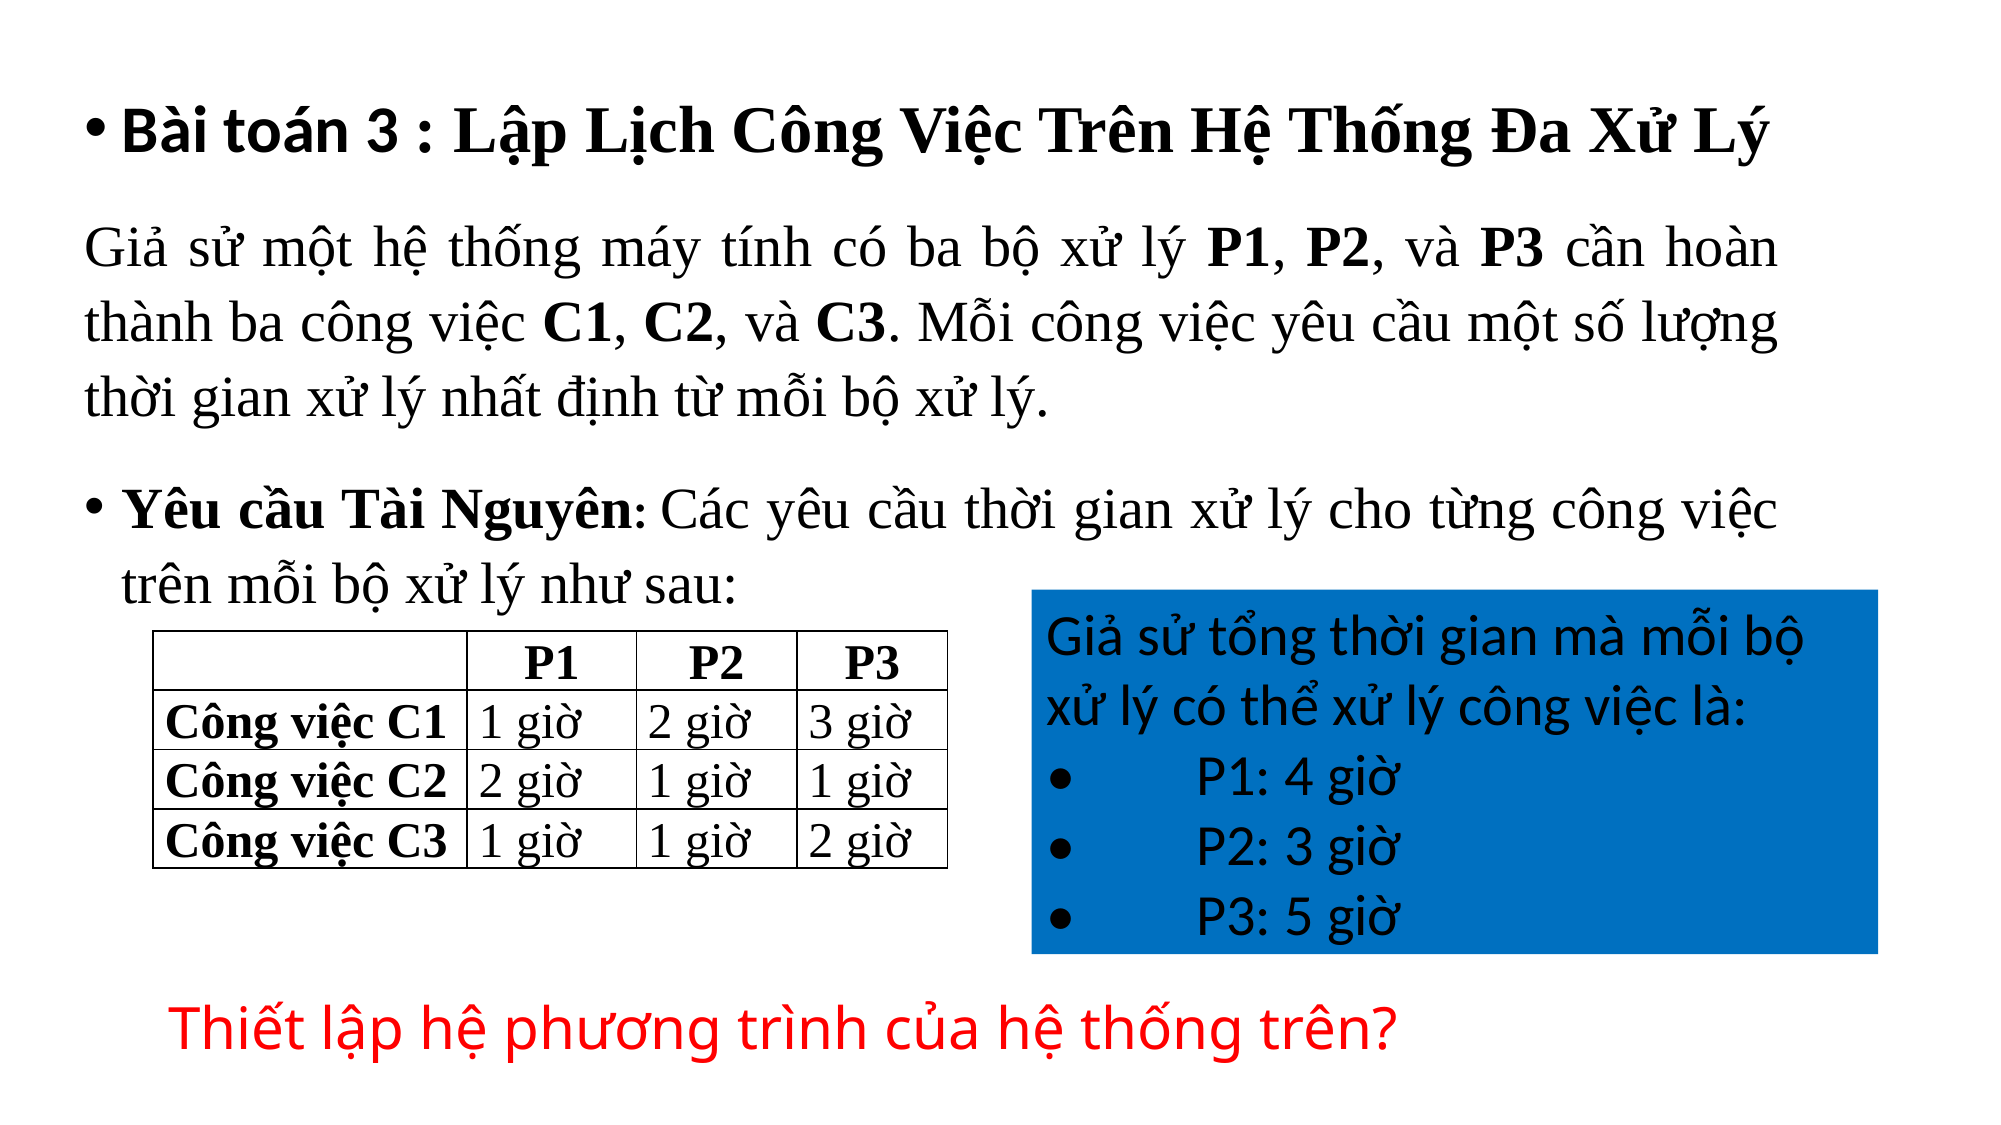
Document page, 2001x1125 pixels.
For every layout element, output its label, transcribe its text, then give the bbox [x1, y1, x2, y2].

table_cell 1 giờ [637, 810, 796, 867]
table_cell Công việc C3 [154, 810, 466, 867]
table_cell 2 giờ [637, 691, 796, 749]
table_cell 1 giờ [468, 691, 636, 749]
text_box Thiết lập hệ phương trình của hệ thống trên? [153, 984, 1613, 1069]
table_cell 1 giờ [468, 810, 636, 867]
table_header P3 [798, 632, 947, 689]
table_cell Công việc C1 [154, 691, 466, 749]
text_box Giả sử tổng thời gian mà mỗi bộ xử lý có thể xử lý công việc là: • P1: 4 giờ • P2: 3 giờ • P3: 5 giờ [1031, 589, 1879, 955]
table_cell 1 giờ [637, 750, 796, 808]
table_header [154, 632, 466, 689]
table_cell Công việc C2 [154, 750, 466, 808]
table_cell 1 giờ [798, 750, 947, 808]
table_header P2 [637, 632, 796, 689]
table_header P1 [468, 632, 636, 689]
table_cell 2 giờ [468, 750, 636, 808]
table_cell 3 giờ [798, 691, 947, 749]
list Bài toán 3 : Lập Lịch Công Việc Trên Hệ Thống Đa Xử Lý Giả sử một hệ thống máy tính có ba bộ xử lý P1, P2, và P3 cần hoàn thành ba công việc C1, C2, và C3. Mỗi công việc yêu cầu một số lượng thời gian xử lý nhất định từ mỗi bộ xử lý. Yêu cầu Tài Nguyên: Các yêu cầu thời gian xử lý cho từng công việc trên mỗi bộ xử lý như sau: [69, 73, 1795, 787]
table_cell 2 giờ [798, 810, 947, 867]
